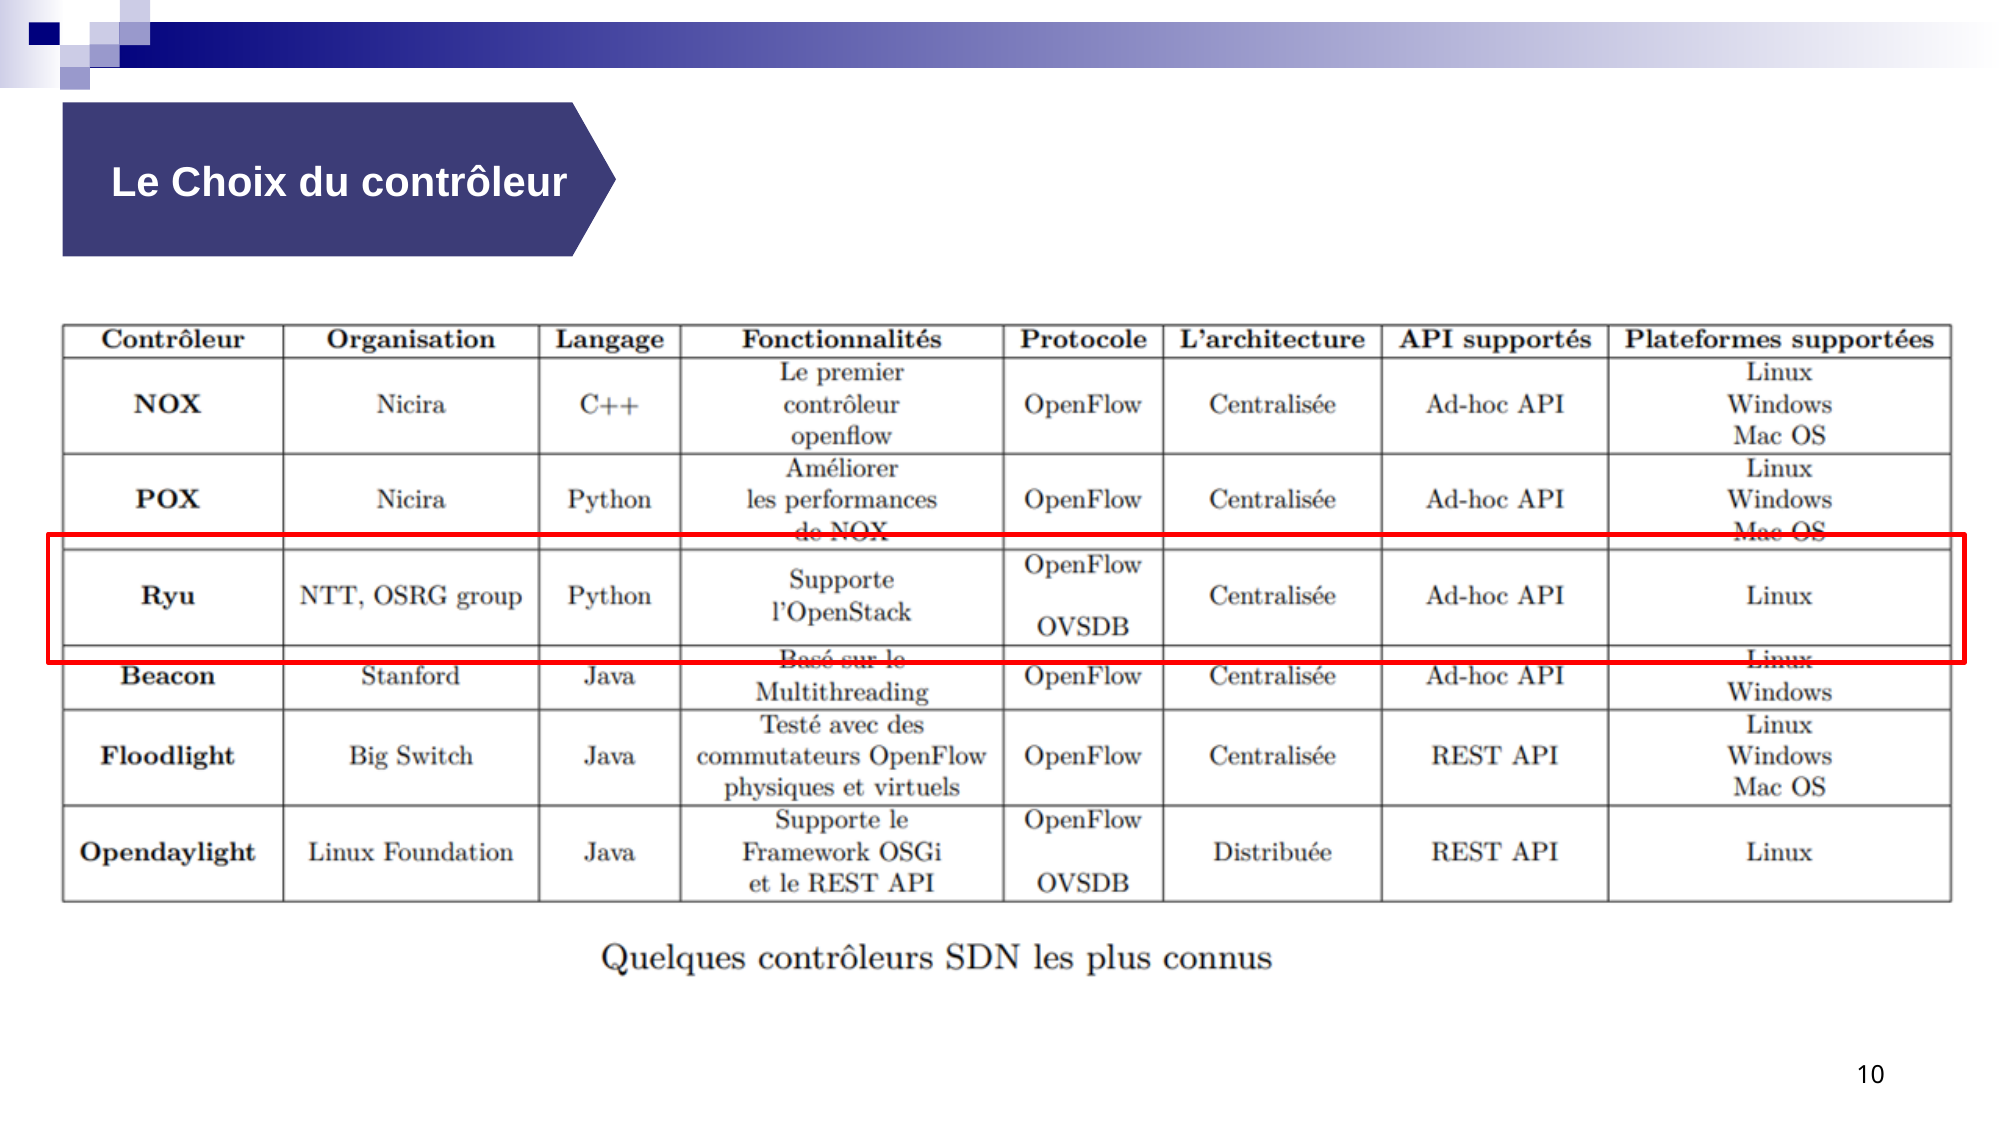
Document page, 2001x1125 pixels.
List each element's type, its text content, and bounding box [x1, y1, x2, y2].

picture [17, 299, 1983, 1026]
text_box Le Choix du contrôleur [60, 100, 618, 259]
slide_number 10 [1433, 1037, 1901, 1101]
